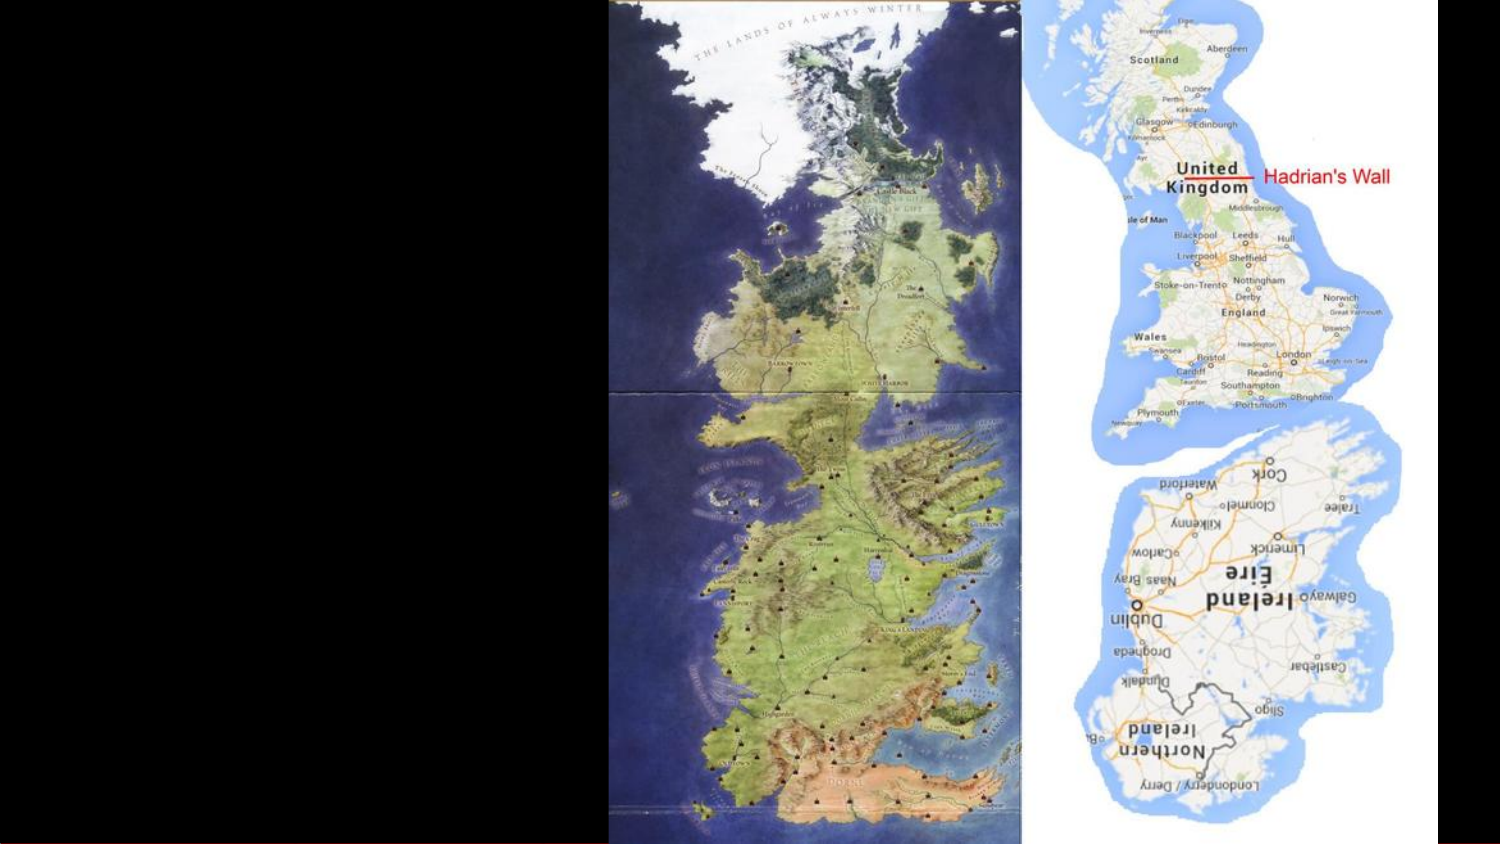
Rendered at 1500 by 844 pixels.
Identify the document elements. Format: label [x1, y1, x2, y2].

picture [608, 0, 1438, 844]
